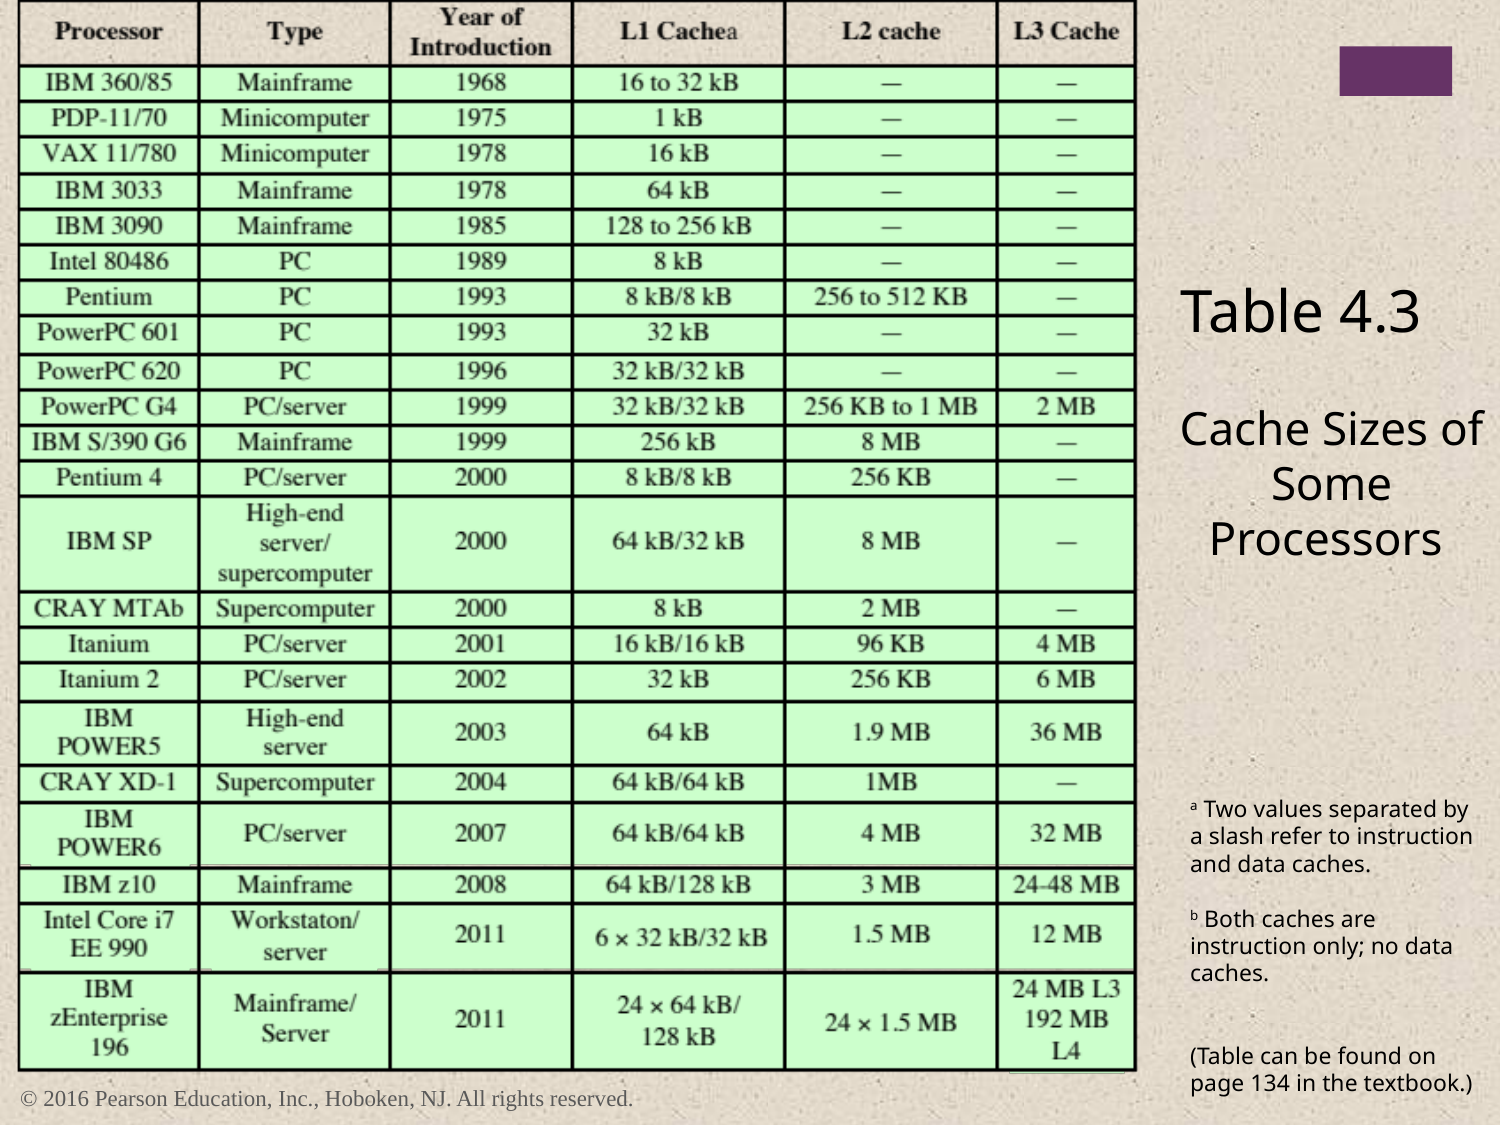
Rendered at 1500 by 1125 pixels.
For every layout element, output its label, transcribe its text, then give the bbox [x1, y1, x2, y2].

text_box a Two values separated by a slash refer to instruction and data caches. b Both caches are instruction only; no data caches. (Table can be found on page 134 in the textbook.) [1175, 786, 1500, 1104]
footer © 2016 Pearson Education, Inc., Hoboken, NJ. All rights reserved. [5, 1067, 1010, 1125]
picture [0, 0, 1500, 1125]
title Table 4.3 Cache Sizes of Some Processors [1163, 267, 1500, 680]
